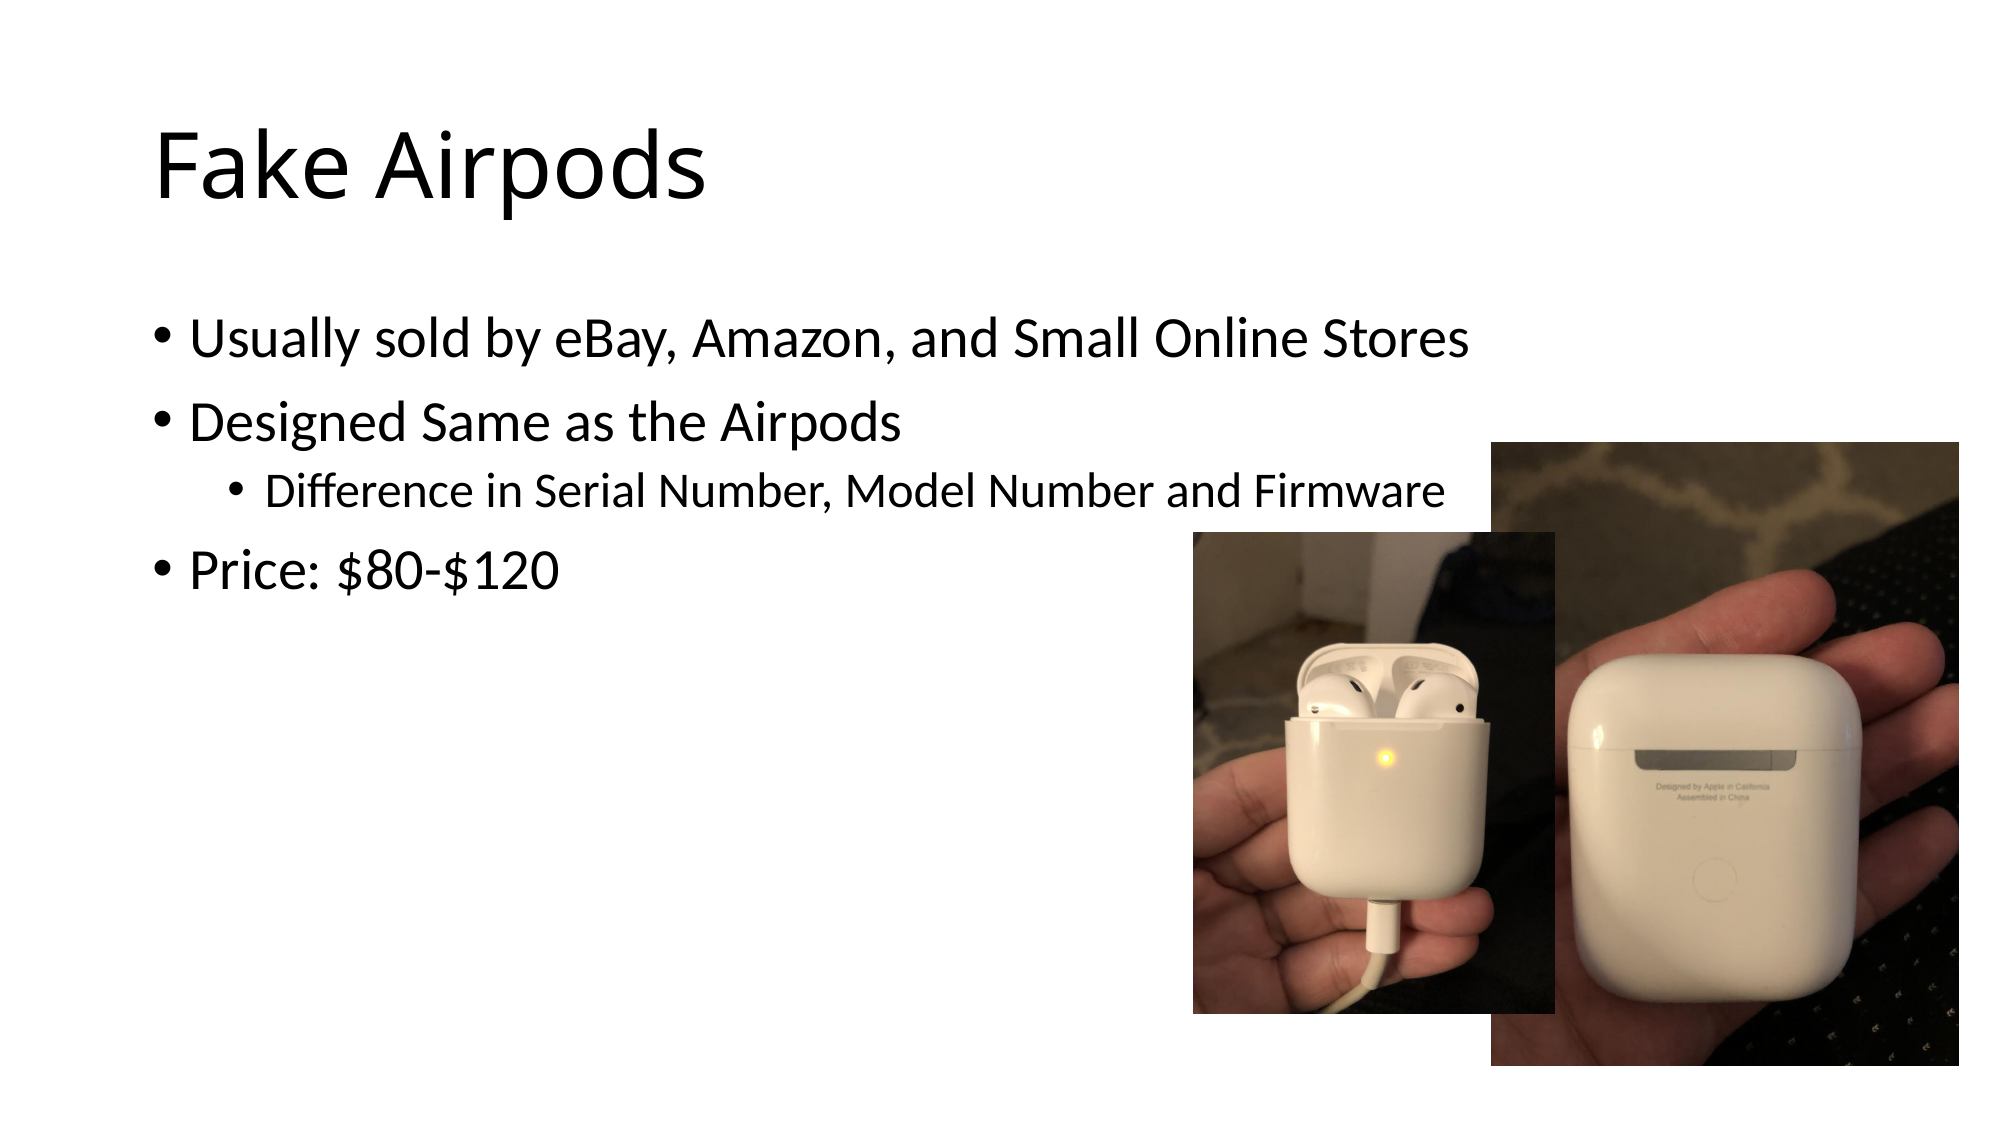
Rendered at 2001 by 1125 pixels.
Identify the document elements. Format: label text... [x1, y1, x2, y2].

picture [1193, 442, 1959, 1066]
title Fake Airpods [137, 59, 1863, 278]
list Usually sold by eBay, Amazon, and Small Online Stores Designed Same as the Airpods Difference in Serial Number, Model Number and Firmware Price: $80-$120 [137, 299, 1863, 1014]
